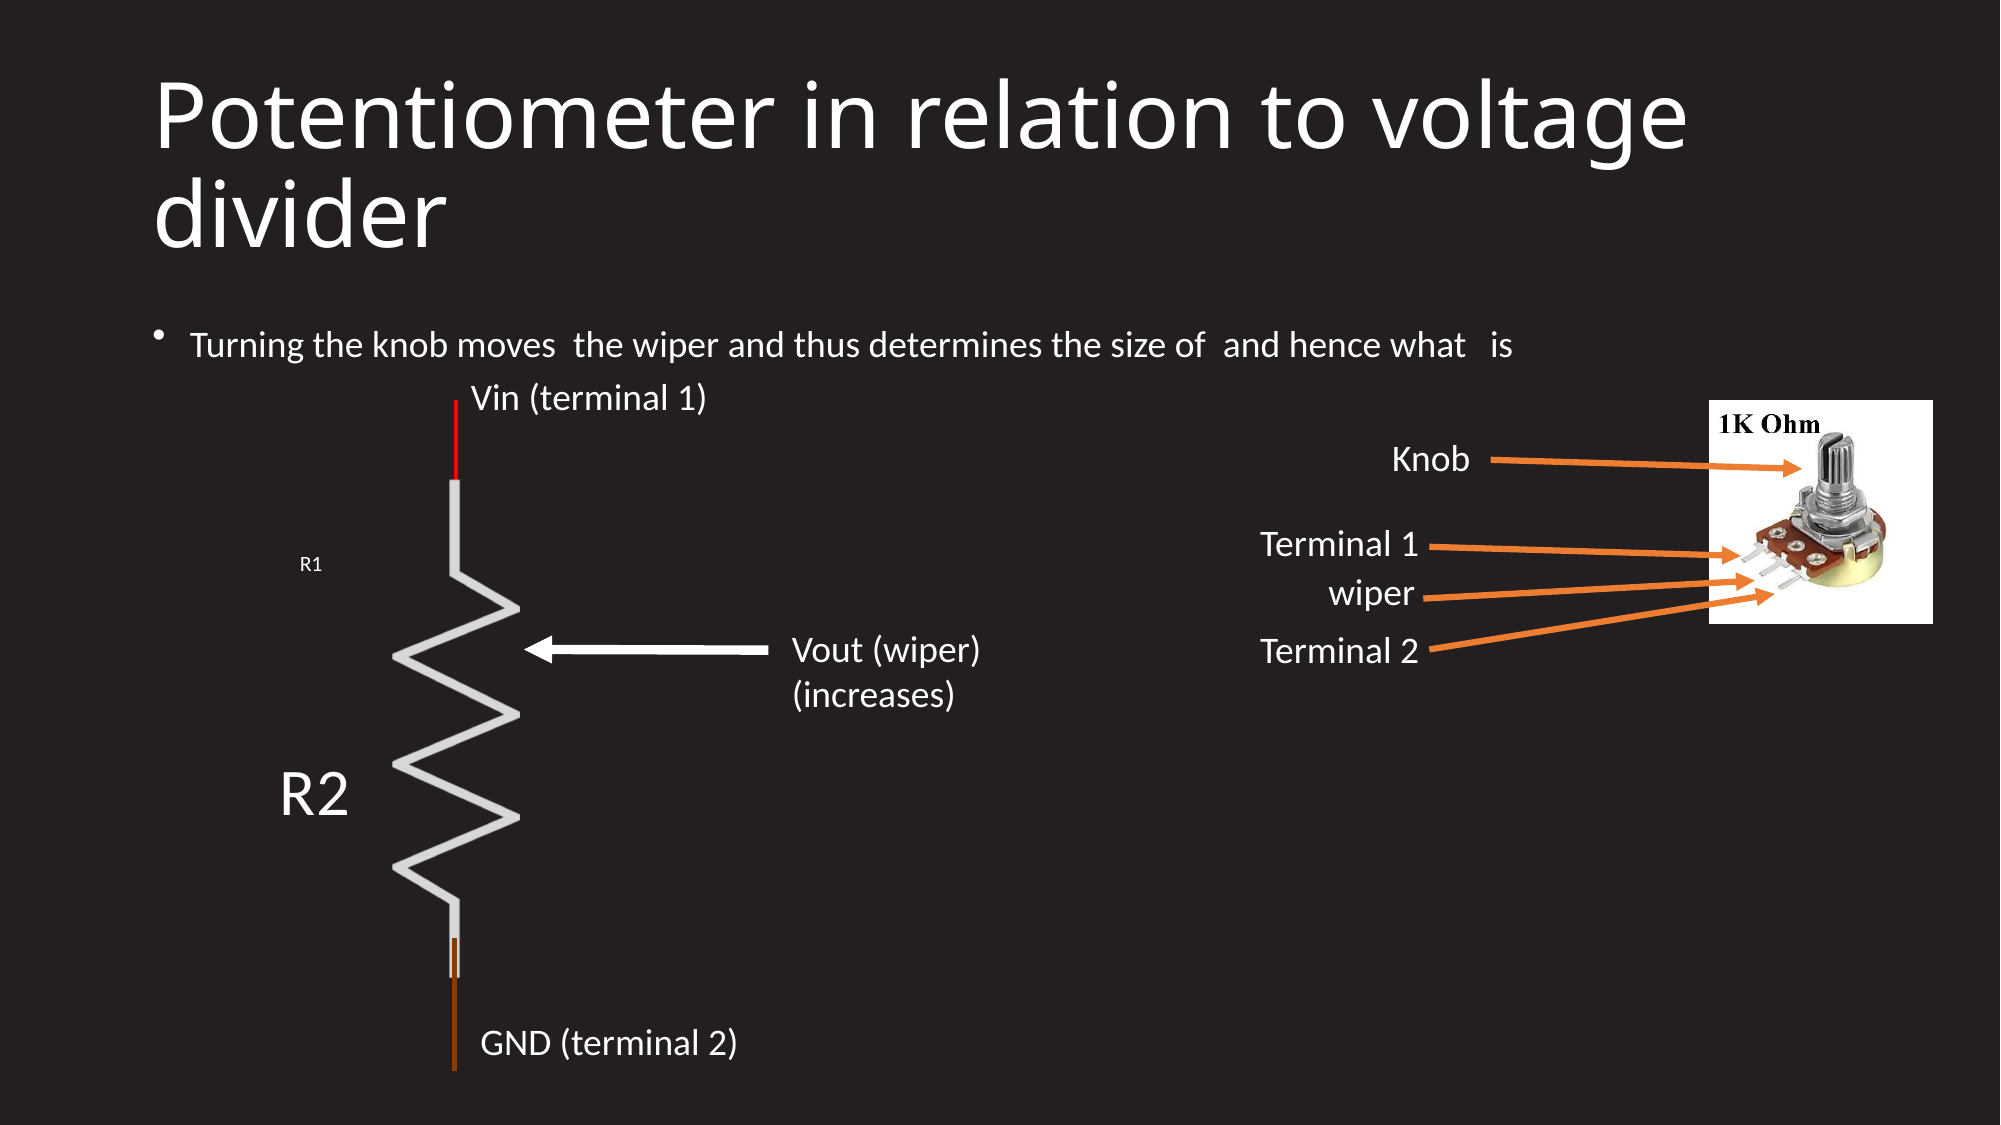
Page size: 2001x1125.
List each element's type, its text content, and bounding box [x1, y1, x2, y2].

title Potentiometer in relation to voltage divider [137, 59, 1863, 278]
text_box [1429, 546, 1741, 556]
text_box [1490, 459, 1803, 469]
text_box R2 [265, 792, 413, 837]
text_box Vout (wiper) (increases) [777, 617, 1120, 722]
text_box Terminal 1 [1245, 511, 1469, 560]
picture [203, 665, 709, 792]
text_box Knob [1377, 426, 1601, 487]
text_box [1423, 580, 1755, 599]
text_box GND (terminal 2) [465, 1010, 809, 1070]
text_box Terminal 2 [1245, 621, 1469, 679]
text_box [1429, 593, 1775, 650]
text_box R1 [284, 542, 433, 584]
picture [1709, 400, 1933, 624]
text_box Vin (terminal 1) [456, 365, 799, 426]
text_box wiper [1183, 560, 1560, 621]
